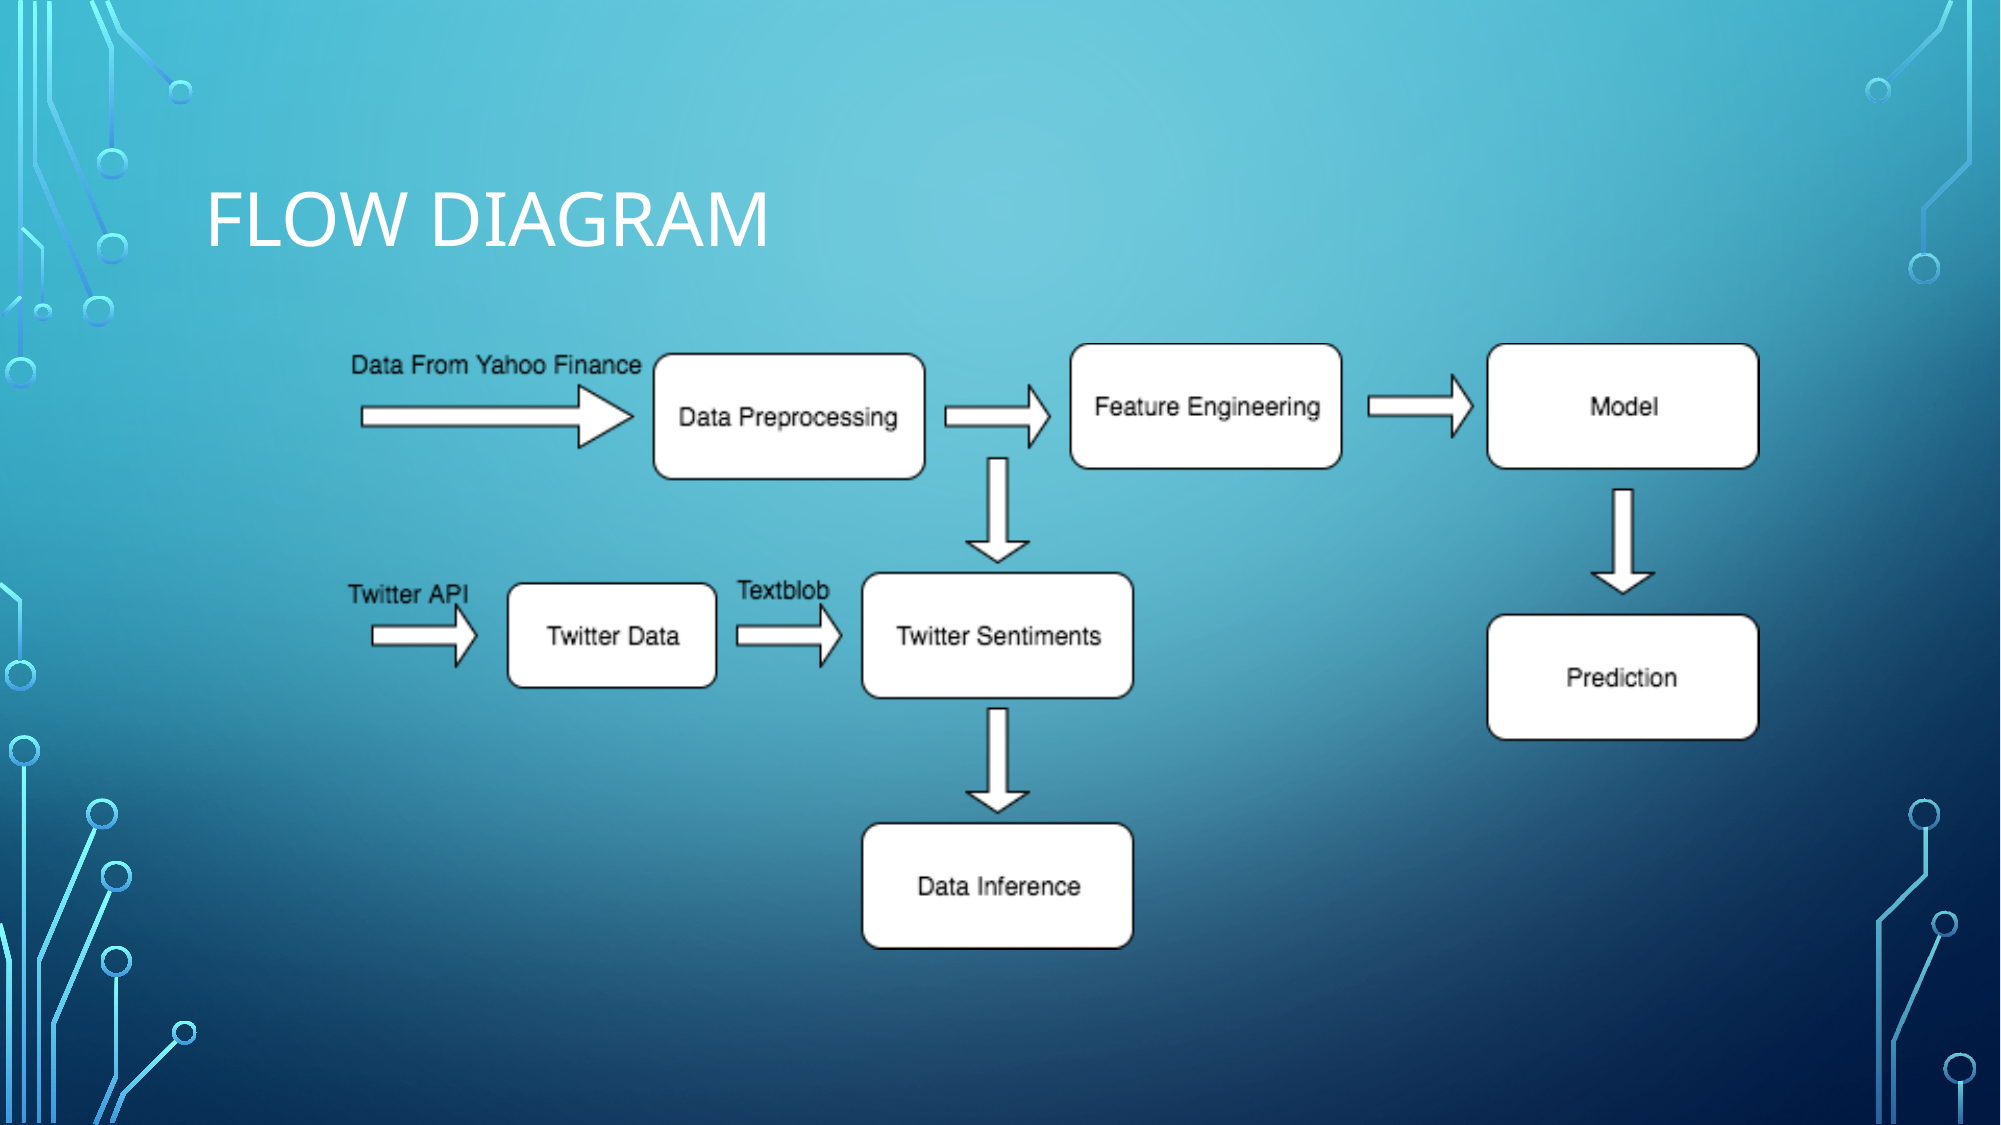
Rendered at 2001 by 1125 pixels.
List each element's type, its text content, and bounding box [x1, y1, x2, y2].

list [299, 343, 1760, 951]
title Flow Diagram [190, 101, 1816, 344]
